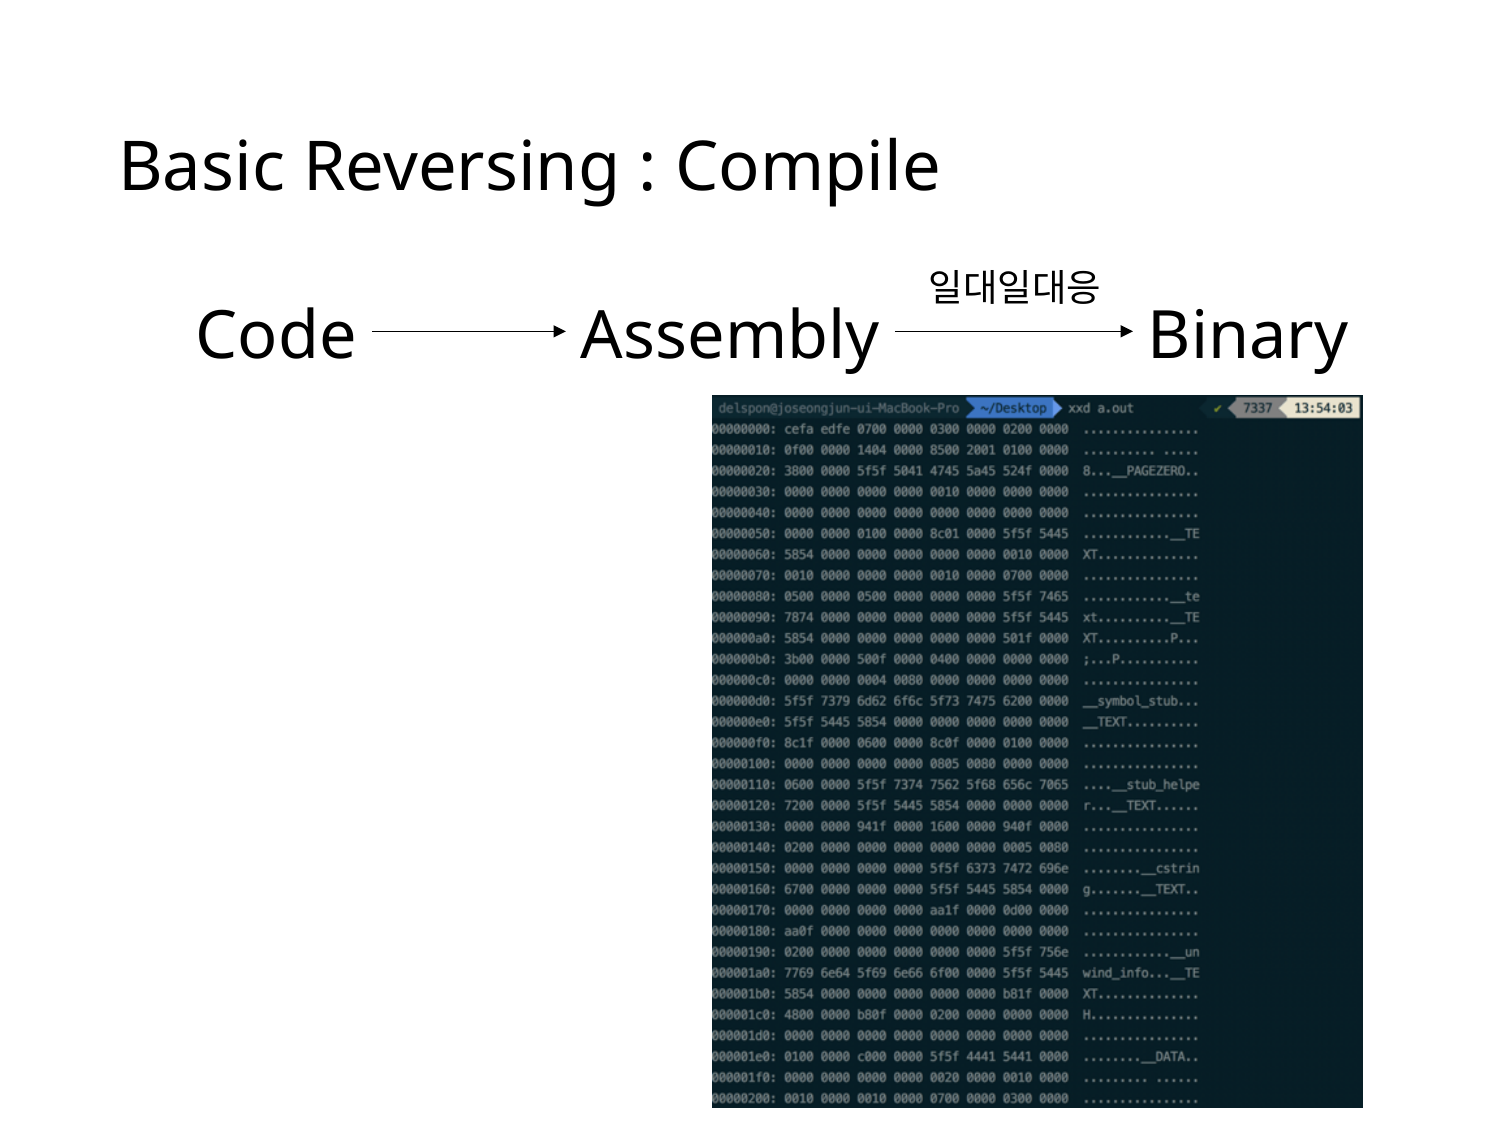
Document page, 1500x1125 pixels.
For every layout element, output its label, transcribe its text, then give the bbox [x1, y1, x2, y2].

text_box Code [181, 283, 373, 379]
text_box 일대일대응 [914, 256, 1117, 316]
title Basic Reversing : Compile [103, 59, 1397, 278]
text_box Assembly [565, 283, 895, 379]
text_box Binary [1132, 283, 1364, 379]
picture [712, 395, 1363, 1108]
